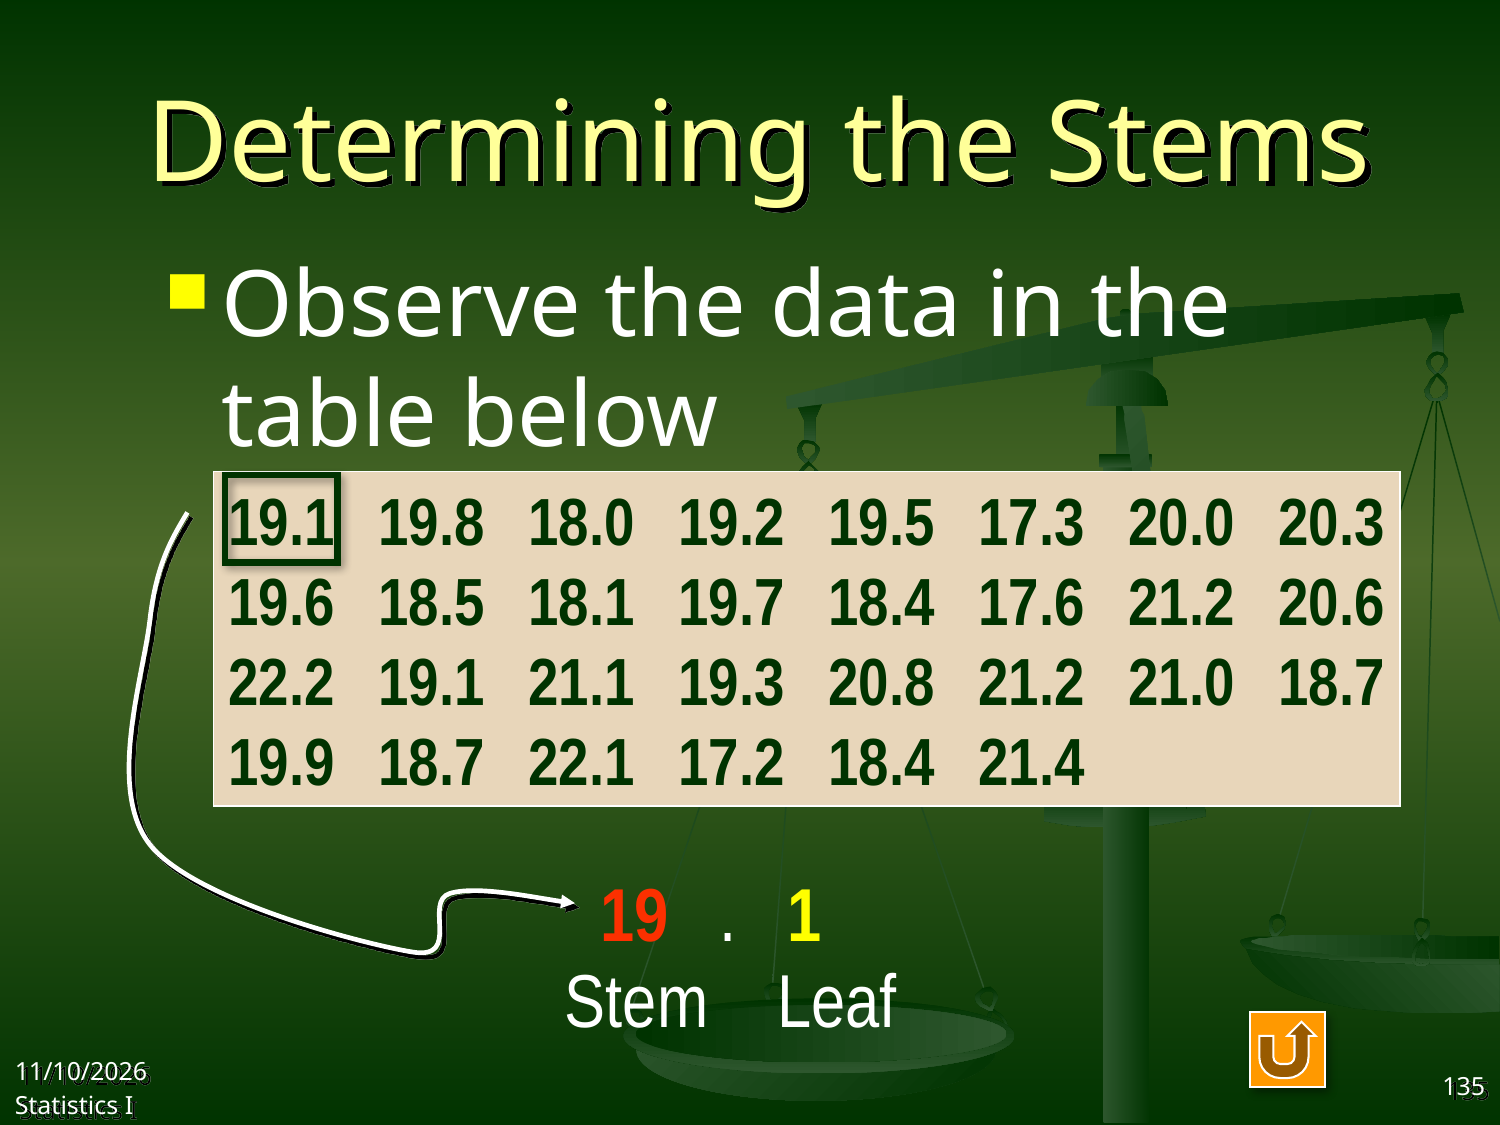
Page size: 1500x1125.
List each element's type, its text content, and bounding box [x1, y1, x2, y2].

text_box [105, 512, 838, 965]
text_box [1249, 1012, 1325, 1088]
text_box Stem [550, 974, 724, 1050]
text_box [225, 474, 338, 510]
slide_number 135 [1149, 1049, 1500, 1125]
list Observe the data in the table below [149, 237, 1429, 451]
text_box Leaf [762, 944, 913, 1050]
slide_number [0, 1049, 351, 1125]
text_box 19.1 19.8 18.0 19.2 19.5 17.3 20.0 20.3 19.6 18.5 18.1 19.7 18.4 17.6 21.2 20.6 22.2 19.1 21.1 19.3 20.8 21.2 21.0 18.7 19.9 18.7 22.1 17.2 18.4 21.4 [213, 471, 1400, 807]
title Determining the Stems [64, 42, 1454, 231]
